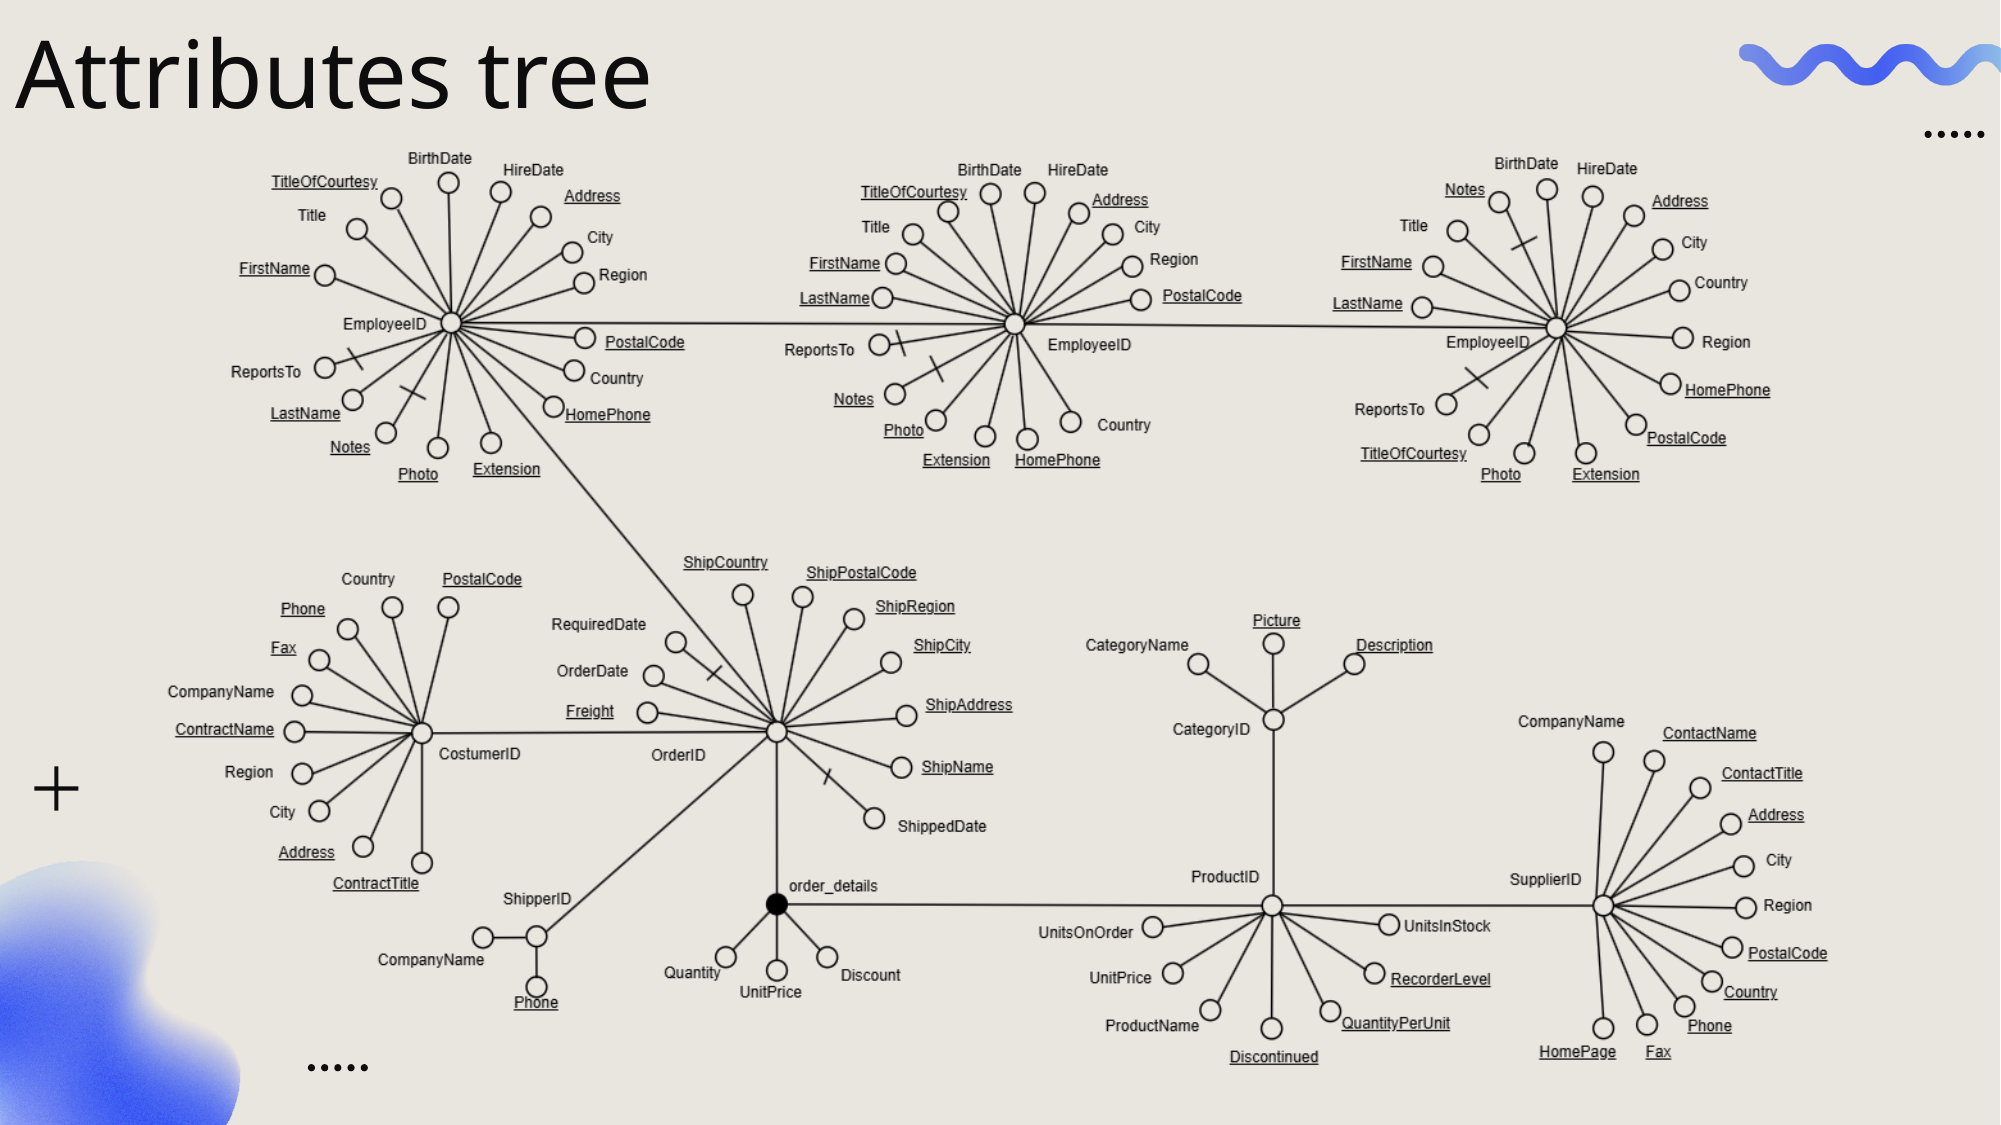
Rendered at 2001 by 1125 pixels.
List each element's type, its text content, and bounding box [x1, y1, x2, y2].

picture [155, 142, 1845, 1079]
title Attributes tree [0, 0, 1181, 159]
